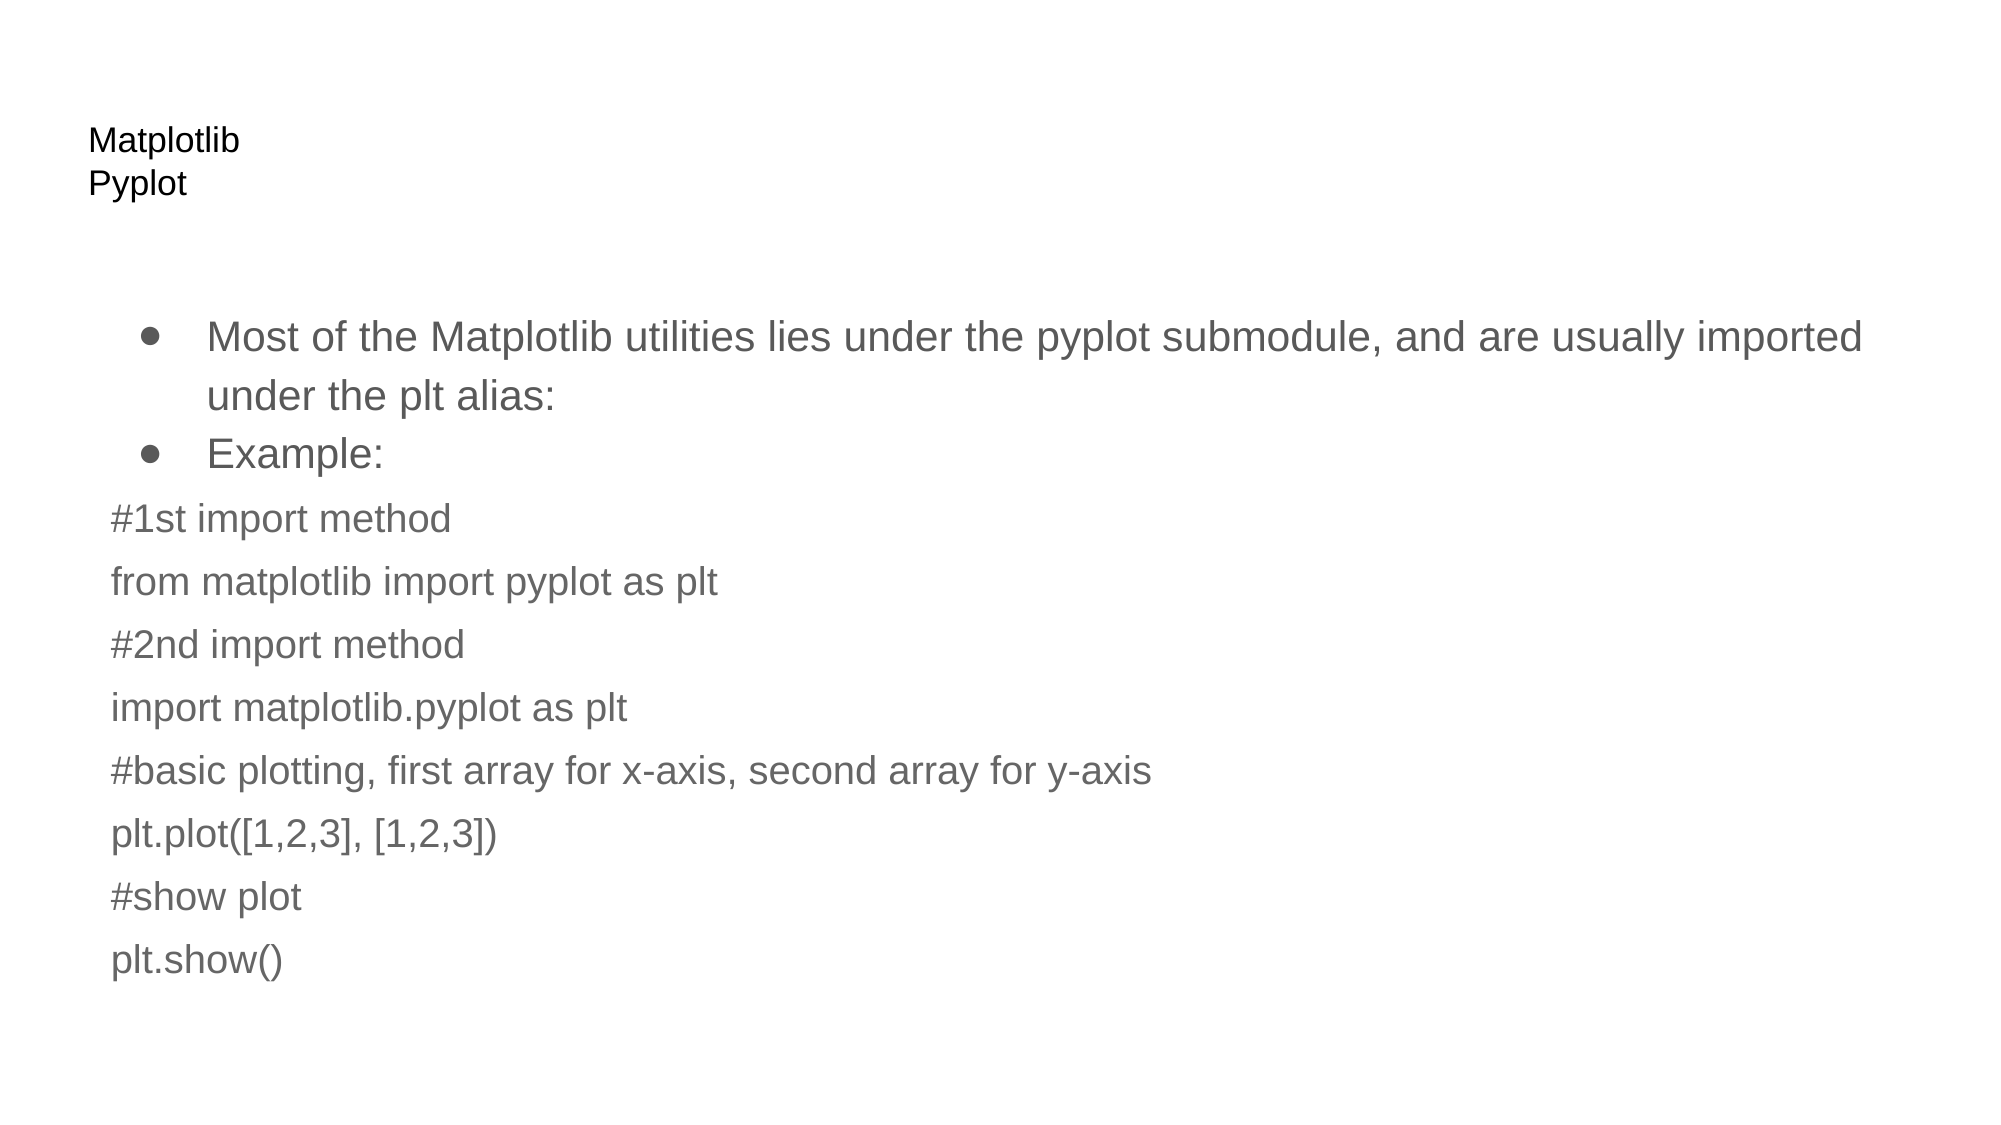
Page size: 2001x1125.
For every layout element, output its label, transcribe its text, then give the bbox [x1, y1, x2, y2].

title Matplotlib Pyplot [68, 97, 1932, 223]
list Most of the Matplotlib utilities lies under the pyplot submodule, and are usually imported under the plt alias: Example: #1st import method from matplotlib import pyplot as plt #2nd import method import matplotlib.pyplot as plt #basic plotting, first array for x-axis, second array for y-axis plt.plot([1,2,3], [1,2,3]) #show plot plt.show() [90, 280, 1955, 1029]
